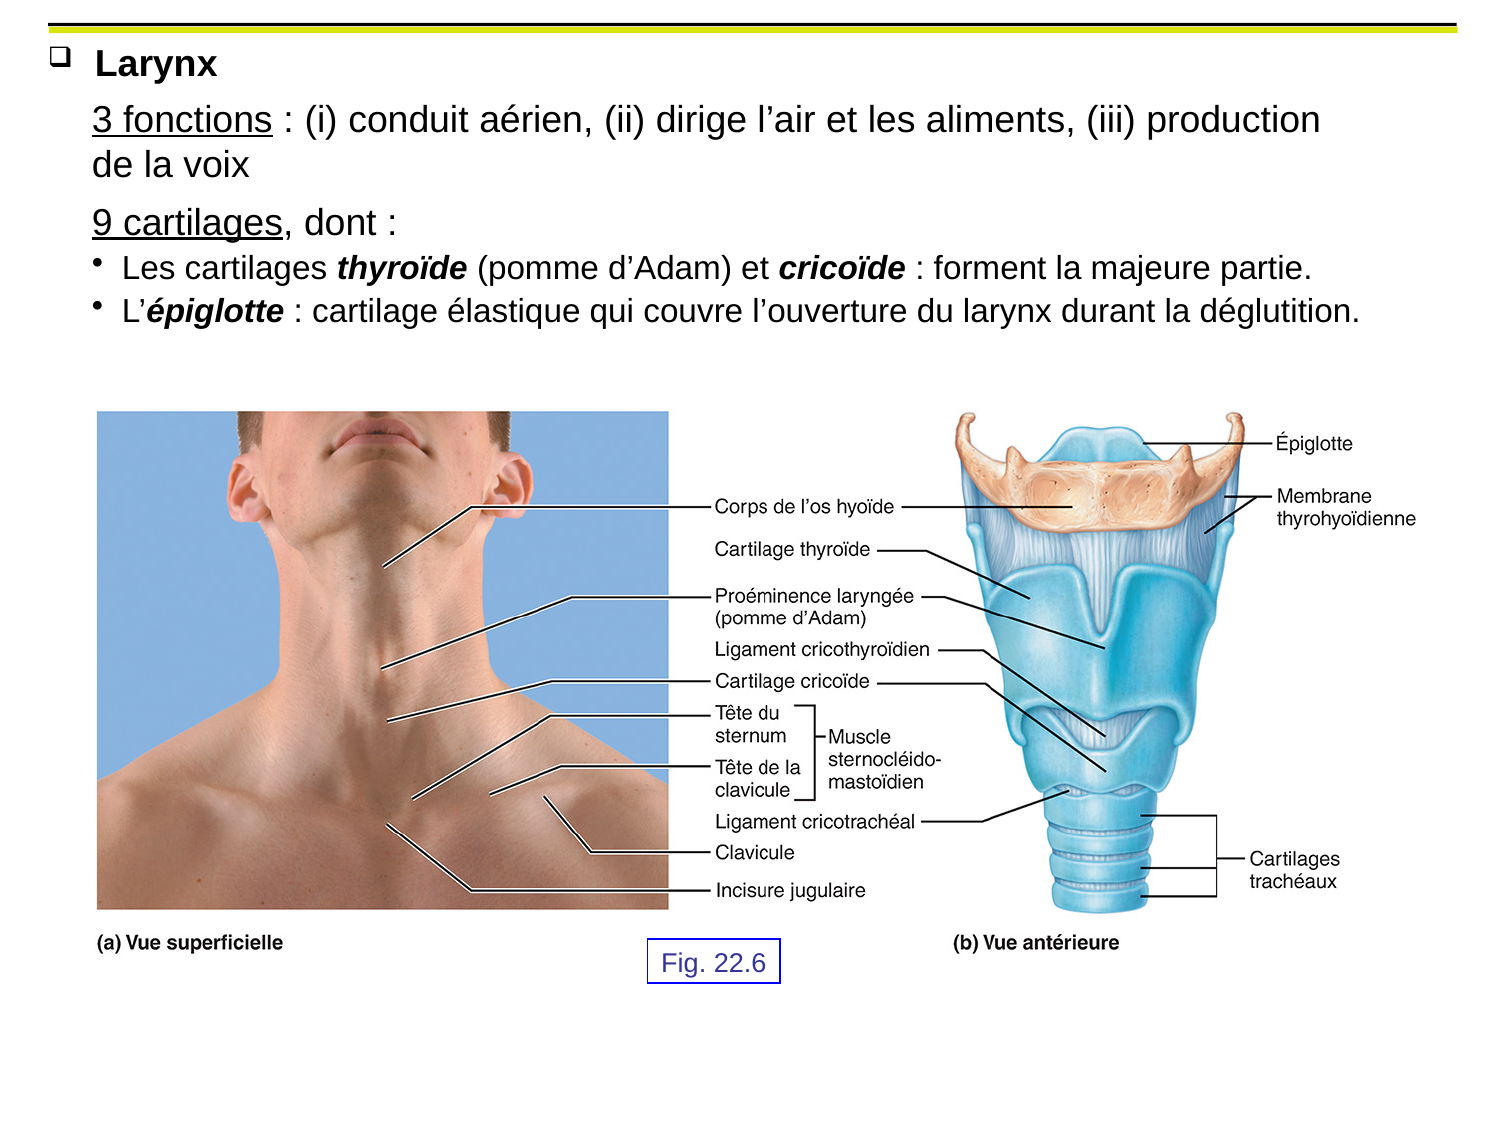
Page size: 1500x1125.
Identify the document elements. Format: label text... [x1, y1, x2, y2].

text_box Larynx 3 fonctions : (i) conduit aérien, (ii) dirige l’air et les aliments, (iii) production de la voix 9 cartilages, dont : Les cartilages thyroïde (pomme d’Adam) et cricoïde : forment la majeure partie. L’épiglotte : cartilage élastique qui couvre l’ouverture du larynx durant la déglutition. [33, 44, 1385, 337]
picture [88, 404, 1441, 972]
text_box Fig. 22.6 [647, 980, 780, 984]
